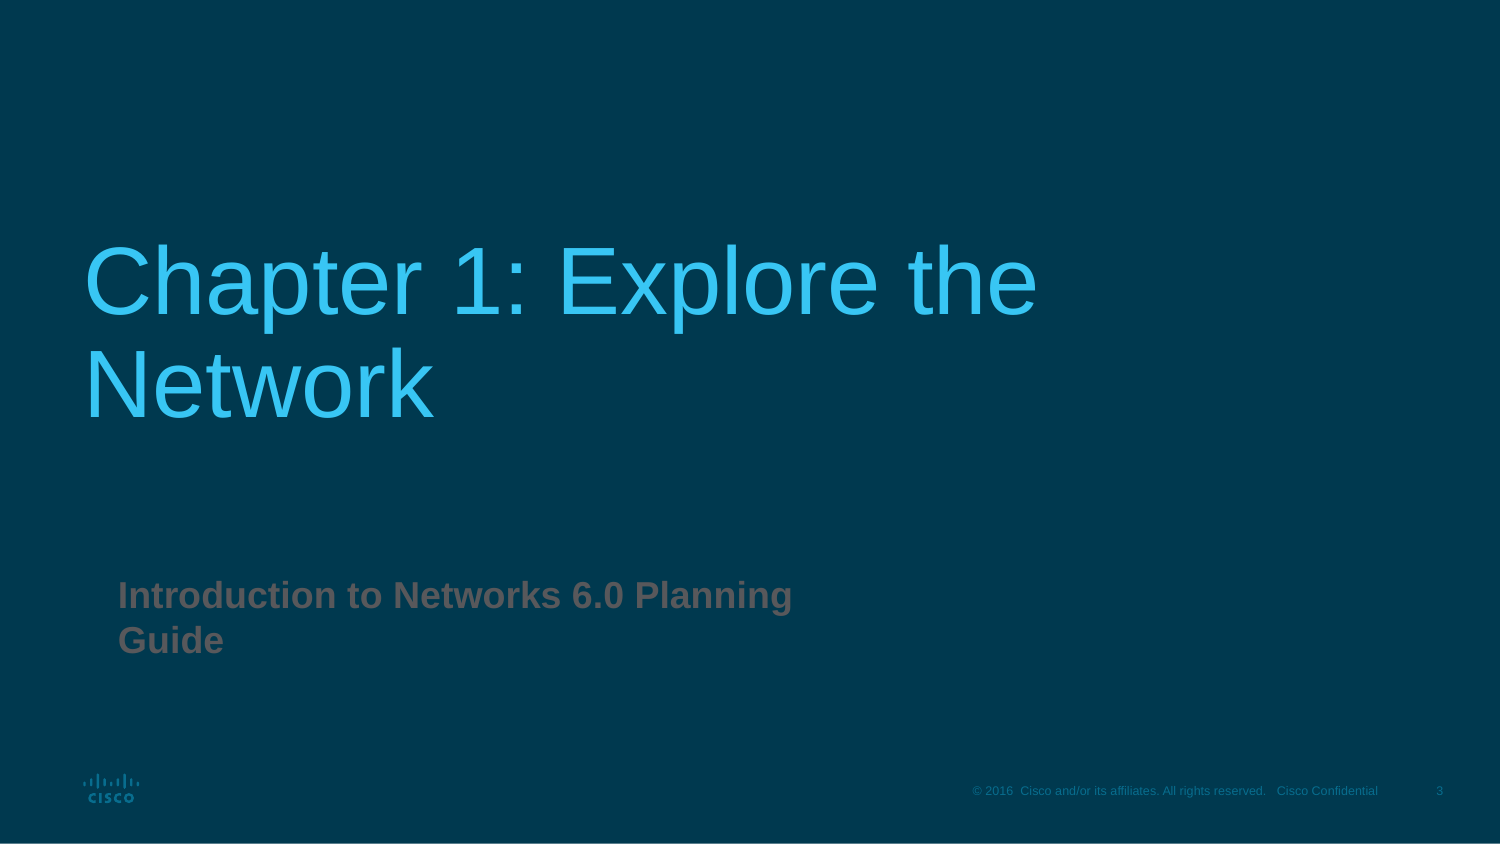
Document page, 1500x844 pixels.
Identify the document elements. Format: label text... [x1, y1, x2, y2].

title Chapter 1: Explore the Network [68, 150, 1315, 446]
text_box Introduction to Networks 6.0 Planning Guide [103, 563, 853, 669]
